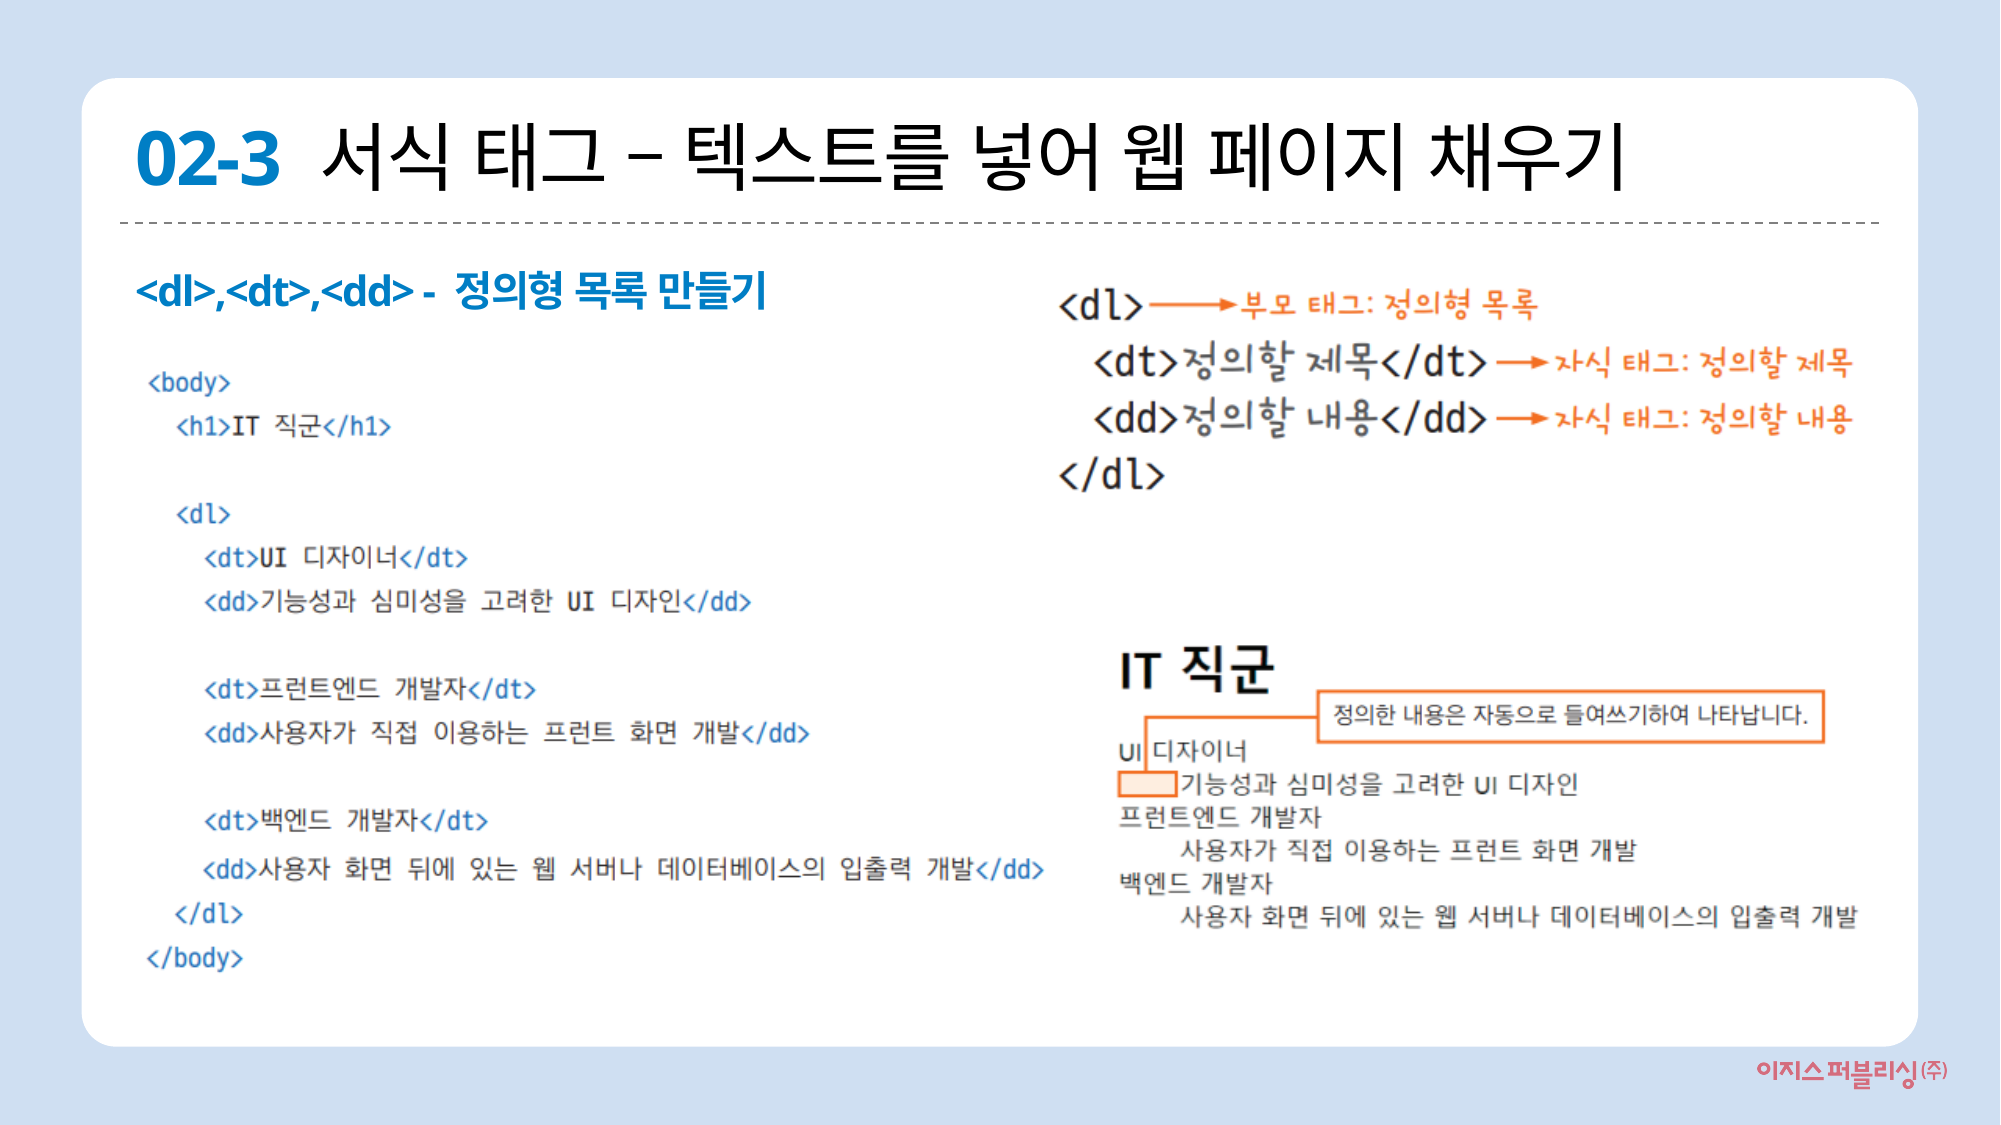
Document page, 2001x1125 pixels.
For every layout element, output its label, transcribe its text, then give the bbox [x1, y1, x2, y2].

title 02-3 서식 태그 – 텍스트를 넣어 웹 페이지 채우기 [120, 109, 1880, 209]
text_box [141, 367, 1053, 977]
list <dl>,<dt>,<dd> - 정의형 목록 만들기 [120, 257, 1074, 1004]
picture [1049, 270, 1871, 505]
picture [1100, 630, 1880, 937]
